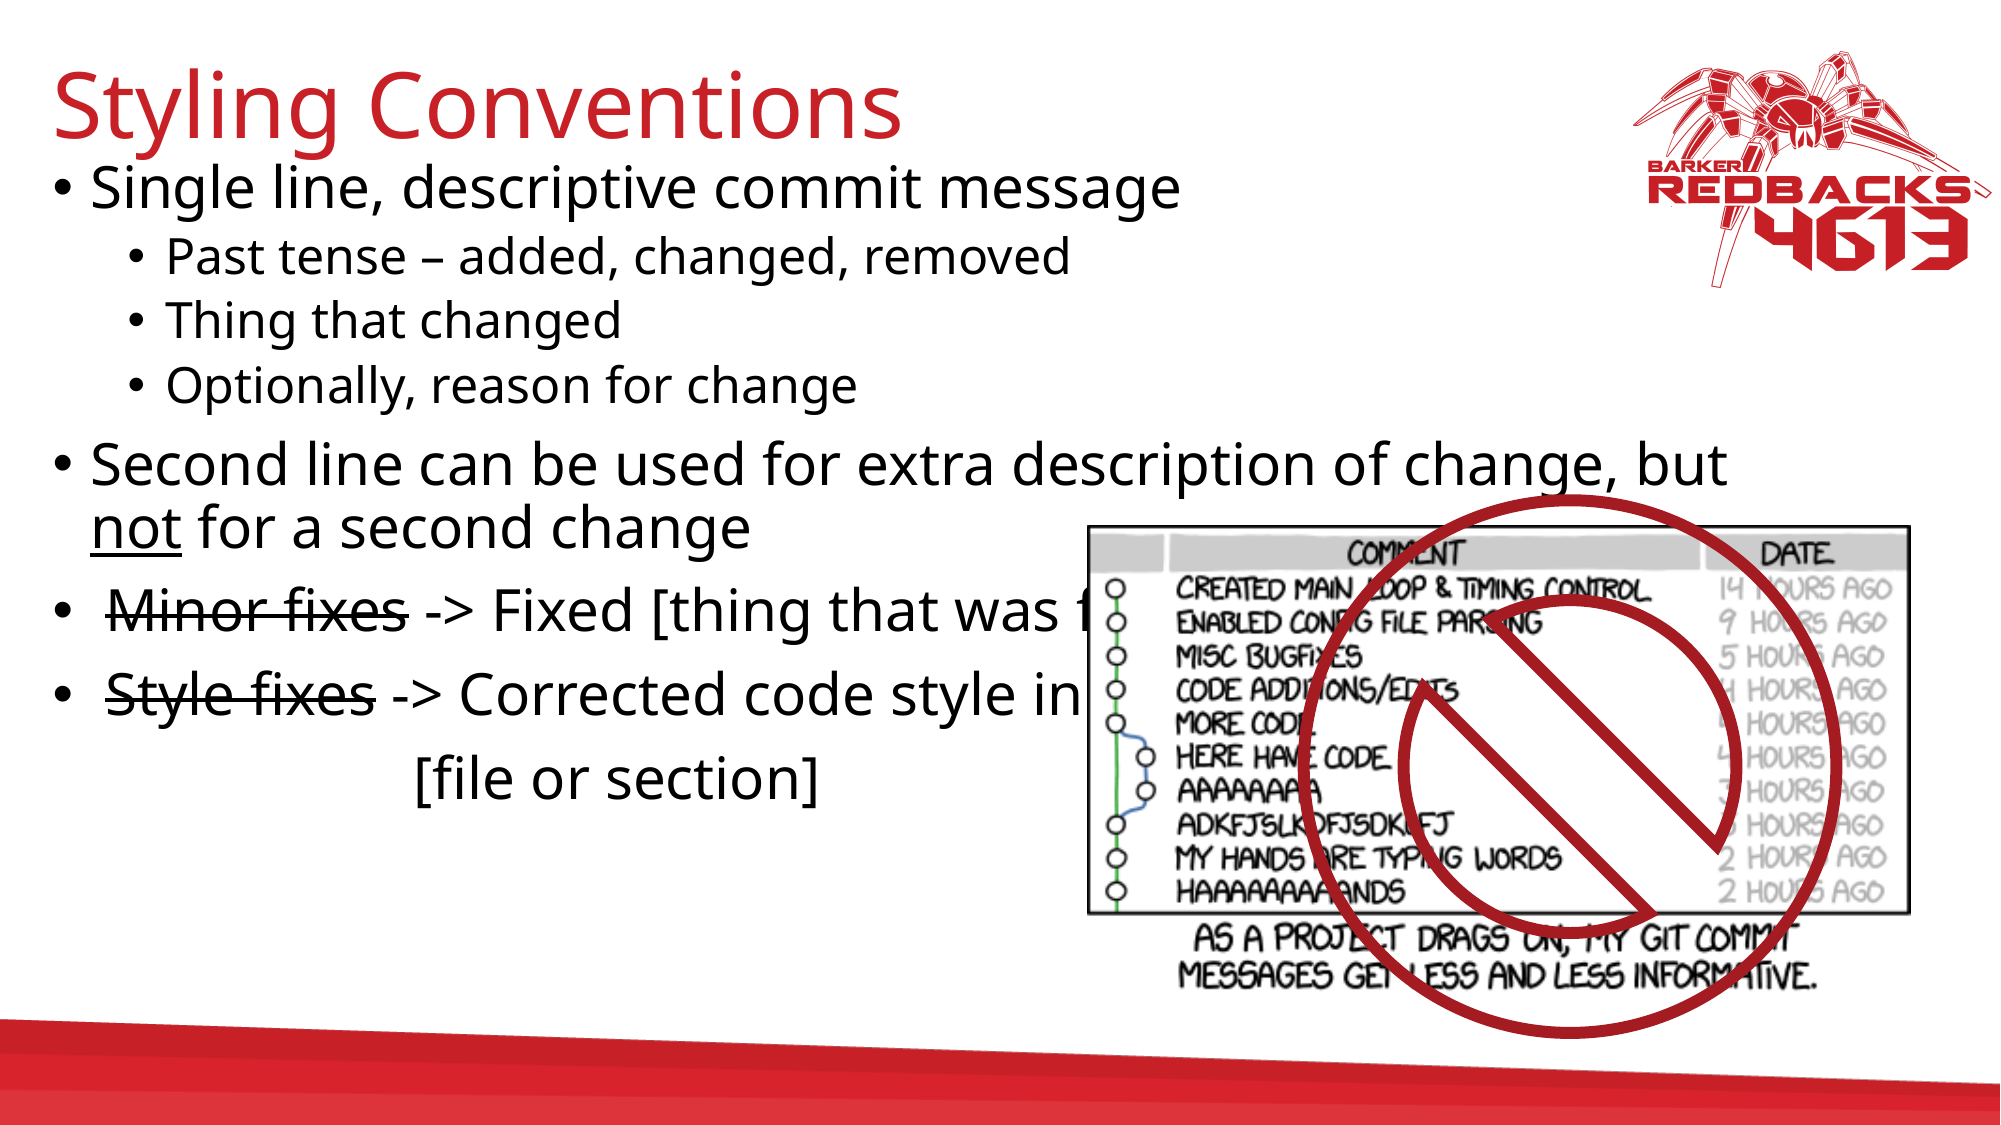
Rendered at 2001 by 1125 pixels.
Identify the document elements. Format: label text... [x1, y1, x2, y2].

picture [1087, 525, 1911, 995]
picture [0, 1019, 2000, 1125]
text_box [1455, 499, 1685, 525]
title Styling Conventions [37, 0, 1519, 150]
text_box [1431, 995, 1710, 1034]
picture [1633, 51, 1992, 288]
list Single line, descriptive commit message Past tense – added, changed, removed Thing that changed Optionally, reason for change Second line can be used for extra description of change, but not for a second change Minor fixes -> Fixed [thing that was fixed] Style fixes -> Corrected code style in [file or section] [37, 150, 1763, 865]
